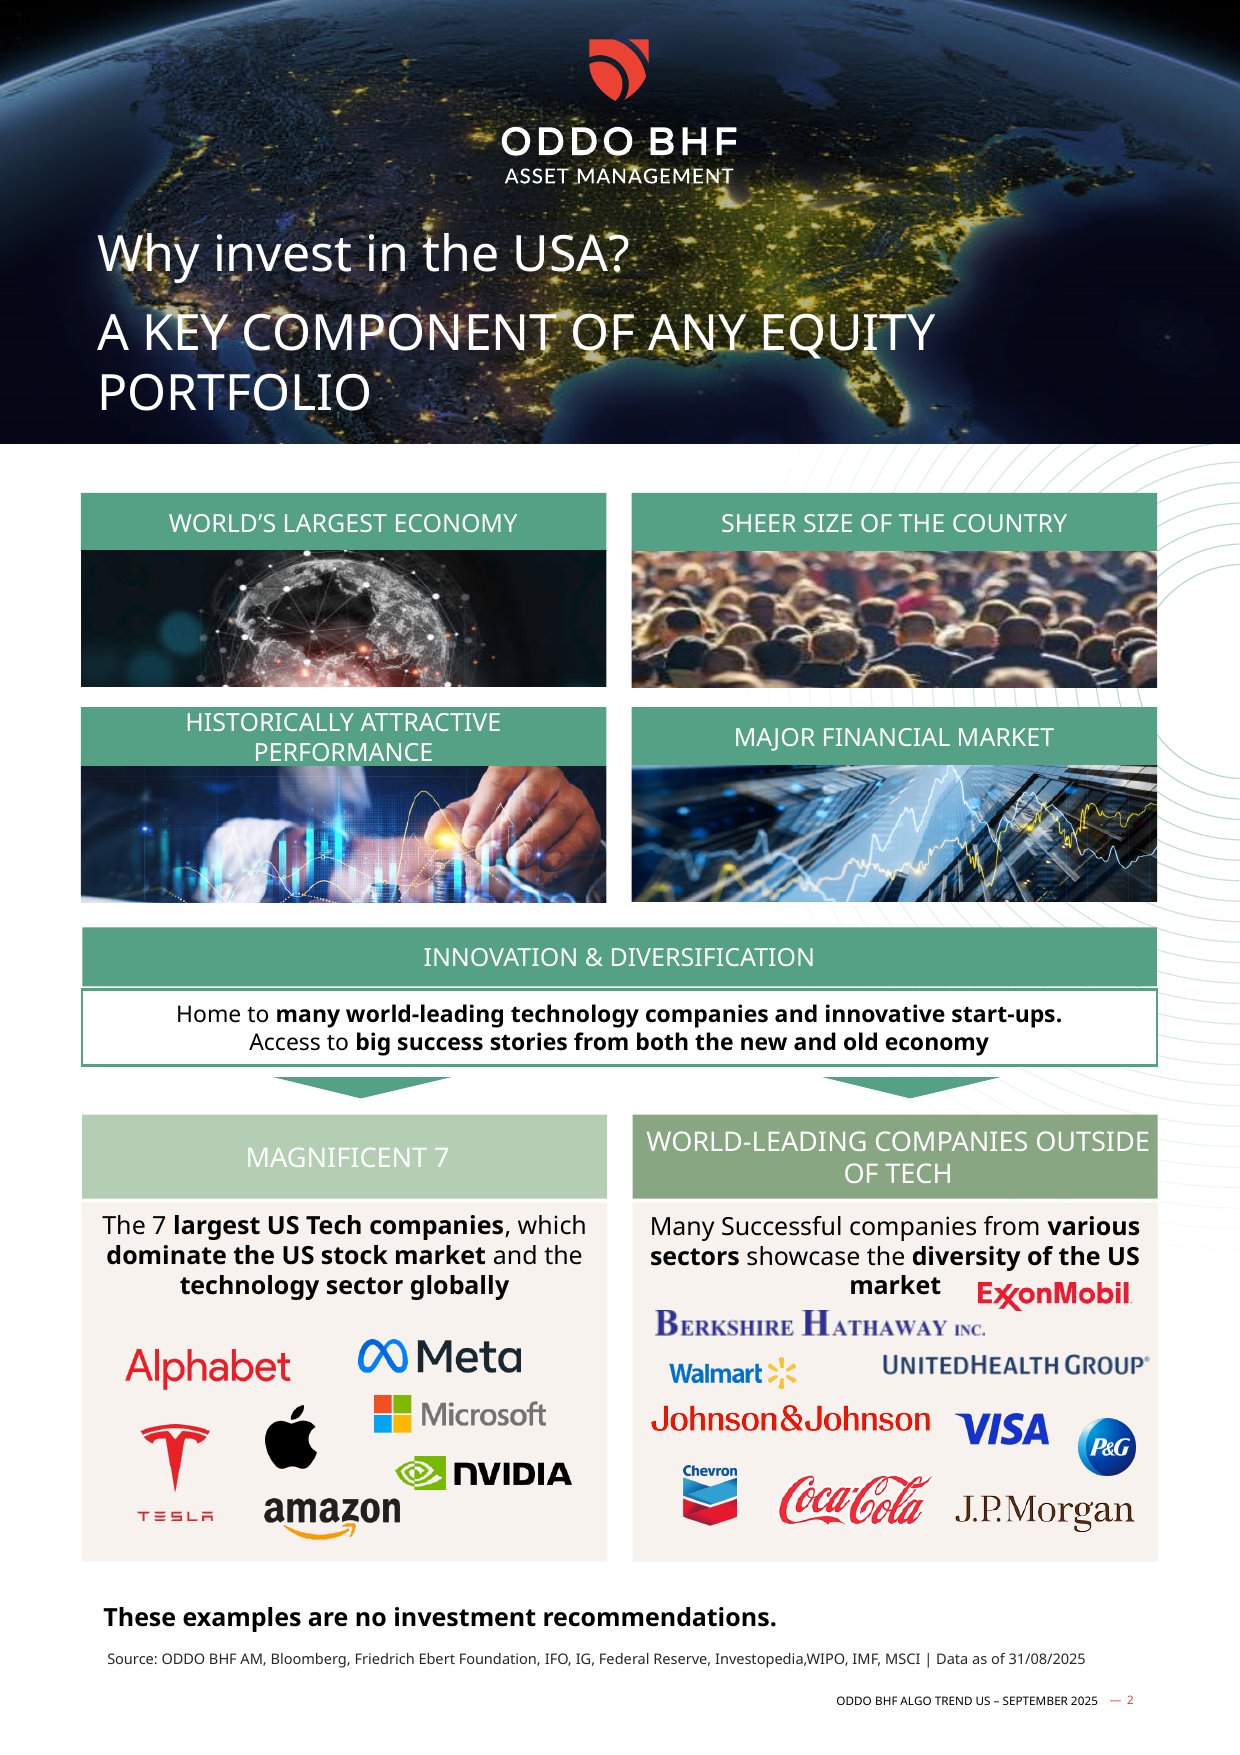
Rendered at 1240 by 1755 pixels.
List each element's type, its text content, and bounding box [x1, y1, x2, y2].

text_box Many Successful companies from various sectors showcase the diversity of the US market [632, 1202, 1159, 1563]
text_box ODDO BHF algo trend us – September 2025 [622, 1688, 1098, 1713]
text_box Major Financial Market [631, 706, 1158, 765]
text_box These examples are no investment recommendations. [88, 1594, 1220, 1639]
text_box Home to many world-leading technology companies and innovative start-ups. Access to big success stories from both the new and old economy [81, 988, 1158, 1067]
text_box Innovation & Diversification [81, 926, 1158, 987]
text_box [822, 1076, 1001, 1100]
text_box Historically attractive performance [80, 706, 607, 766]
text_box Source: ODDO BHF AM, Bloomberg, Friedrich Ebert Foundation, IFO, IG, Federal Reserve, Investopedia,WIPO, IMF, MSCI | Data as of 31/08/2025 [107, 1651, 1135, 1668]
text_box [272, 1076, 452, 1100]
text_box World-leading companies outside of tech [632, 1114, 1158, 1199]
text_box Magnificent 7 [82, 1114, 608, 1199]
text_box The 7 largest US Tech companies, which dominate the US stock market and the technology sector globally [81, 1201, 608, 1563]
picture [0, 0, 1240, 1755]
text_box Sheer Size of the Country [631, 492, 1158, 551]
text_box World’s largest economy [80, 492, 607, 550]
